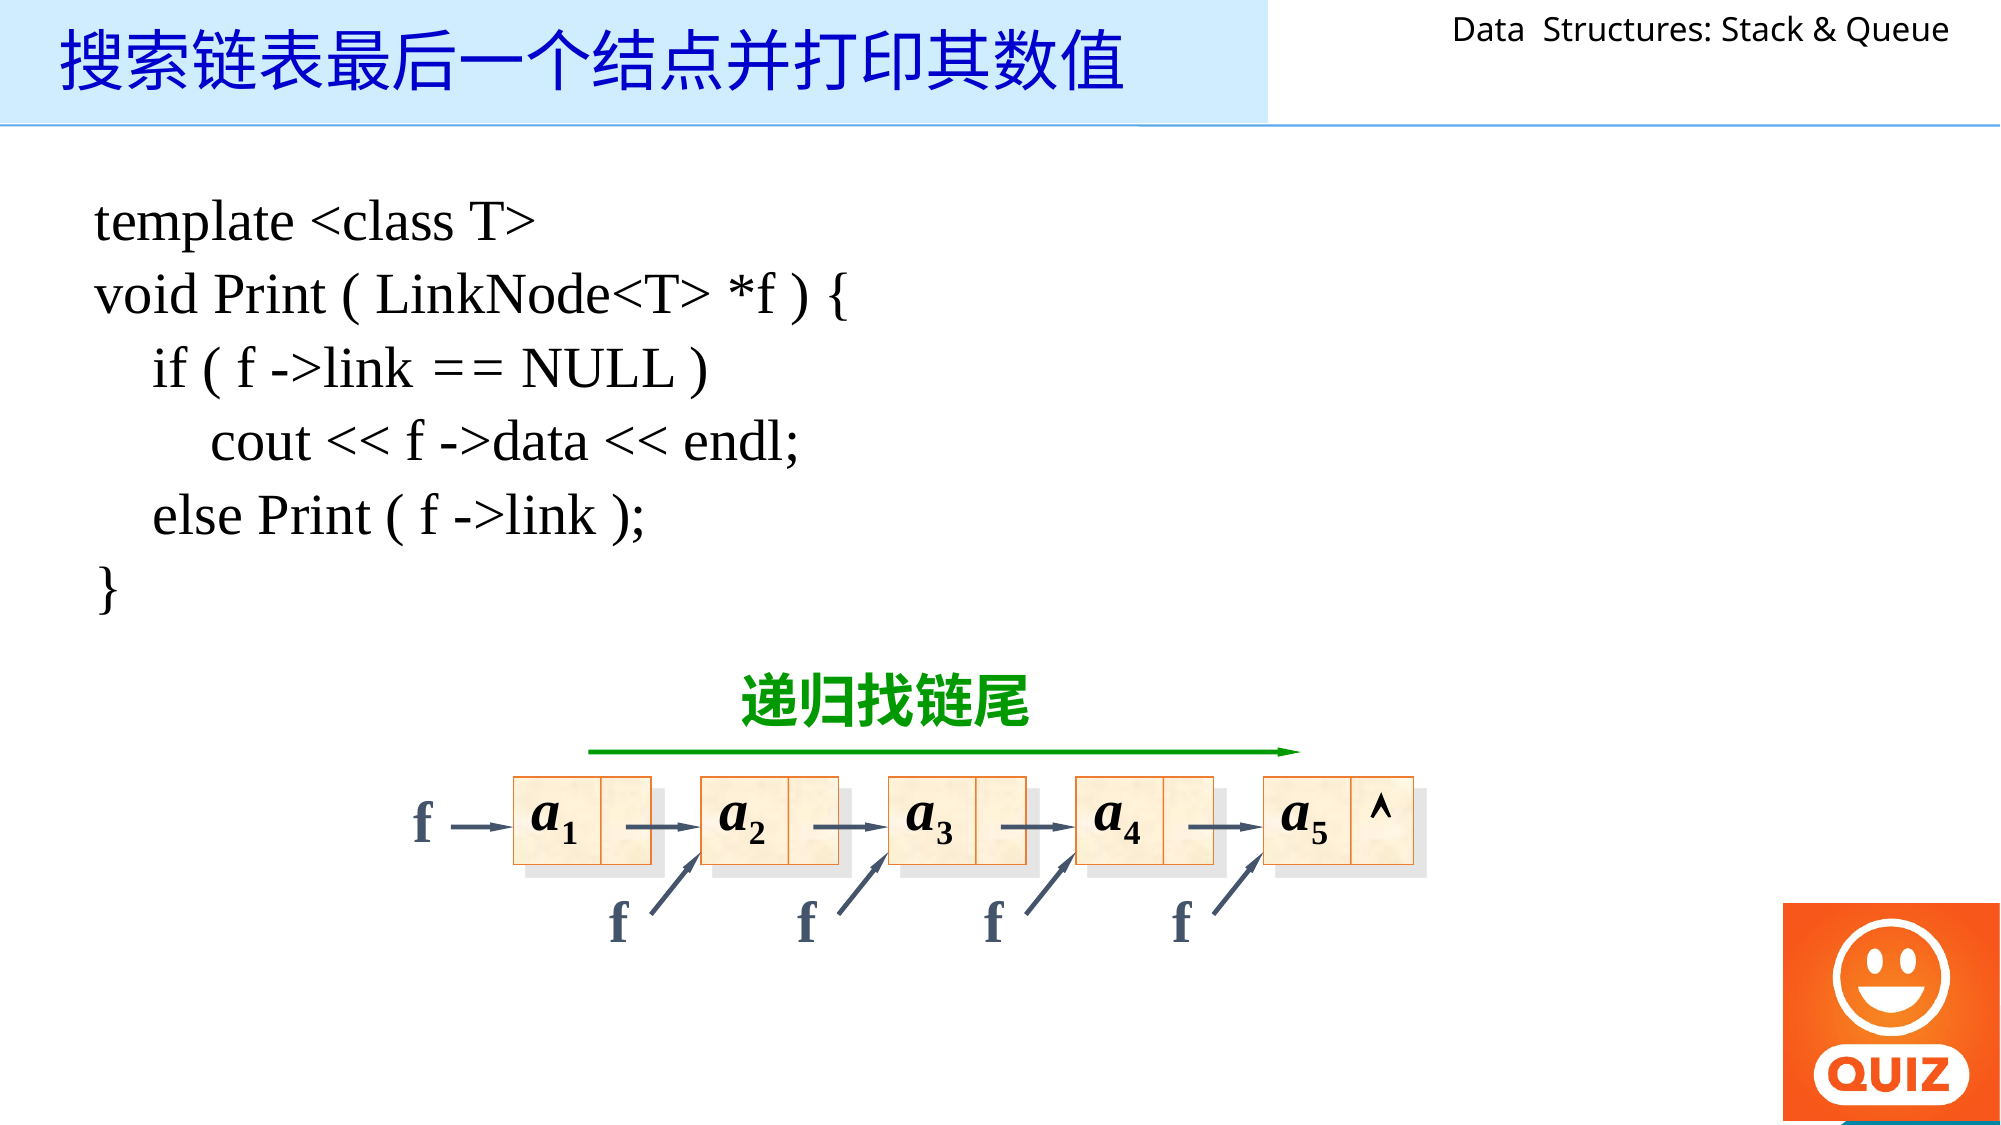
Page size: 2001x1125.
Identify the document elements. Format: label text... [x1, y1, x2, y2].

text_box f [969, 877, 1034, 962]
text_box a2 [704, 764, 781, 859]
text_box [847, 852, 889, 904]
text_box [1188, 822, 1264, 832]
text_box 递归找链尾 [725, 656, 1047, 742]
text_box [888, 776, 1026, 865]
text_box a5 [1267, 764, 1344, 859]
picture [1783, 903, 2001, 1121]
text_box [1034, 852, 1076, 905]
text_box [1000, 822, 1076, 832]
text_box f [782, 877, 847, 962]
text_box [659, 852, 701, 905]
text_box [1075, 776, 1214, 865]
text_box [813, 822, 889, 832]
text_box f [399, 777, 463, 862]
text_box [625, 822, 701, 832]
text_box a4 [1079, 764, 1156, 859]
text_box a1 [517, 764, 594, 859]
text_box [513, 776, 651, 865]
text_box  [1356, 777, 1406, 862]
text_box [588, 747, 1301, 757]
title 搜索链表最后一个结点并打印其数值 [43, 7, 1769, 121]
text_box f [594, 877, 659, 962]
text_box f [1157, 877, 1222, 962]
text_box [463, 822, 514, 832]
text_box [1222, 852, 1264, 904]
text_box [700, 776, 839, 865]
text_box [1263, 776, 1414, 865]
text_box template <class T> void Print ( LinkNode<T> *f ) { if ( f ->link == NULL ) cout << f ->data << endl; else Print ( f ->link ); } [80, 171, 1343, 627]
text_box a3 [892, 764, 969, 859]
